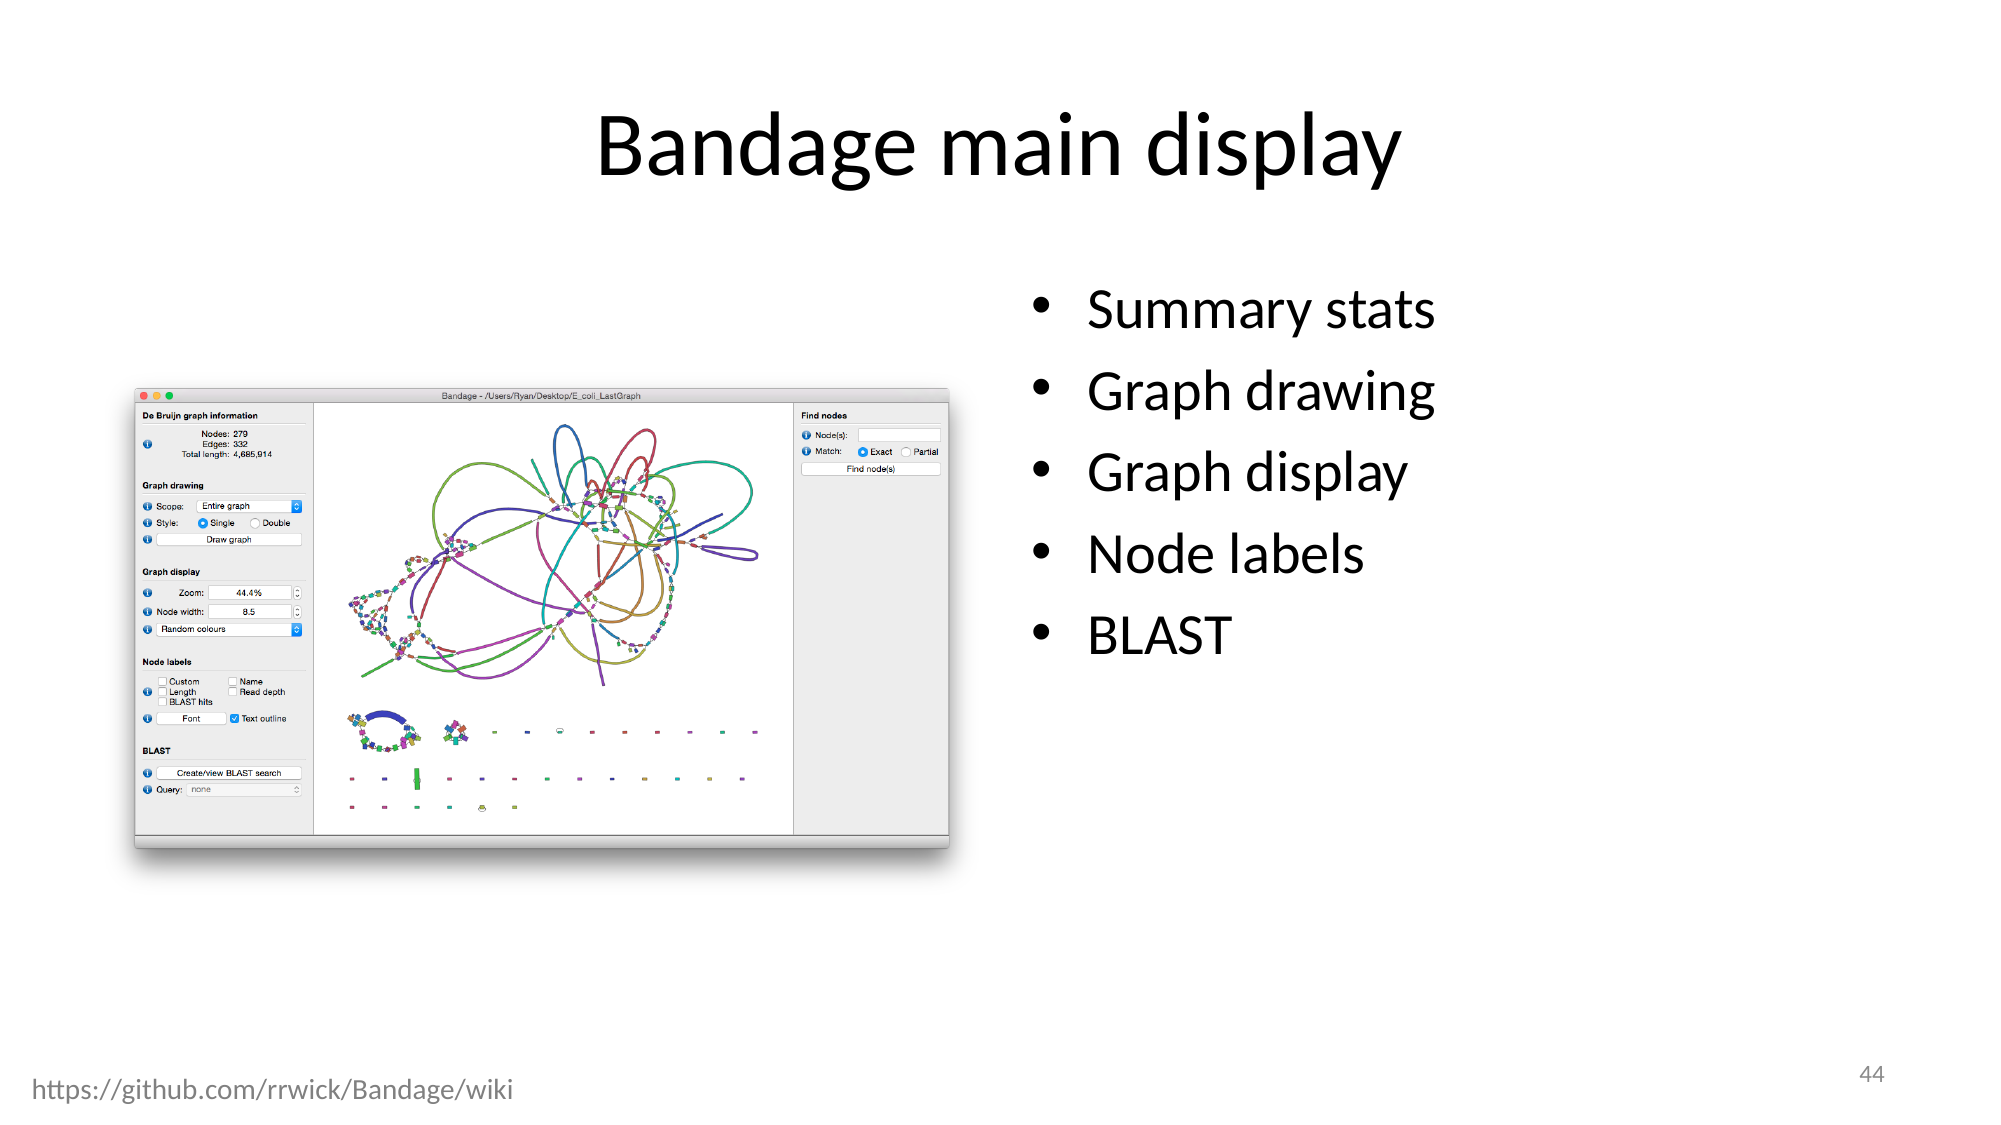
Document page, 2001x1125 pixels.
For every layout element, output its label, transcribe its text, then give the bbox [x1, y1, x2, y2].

title Bandage main display [99, 45, 1900, 233]
list Summary stats Graph drawing Graph display Node labels BLAST [1016, 262, 1900, 999]
list https://github.com/rrwick/Bandage/wiki [16, 999, 1984, 1113]
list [99, 368, 984, 900]
